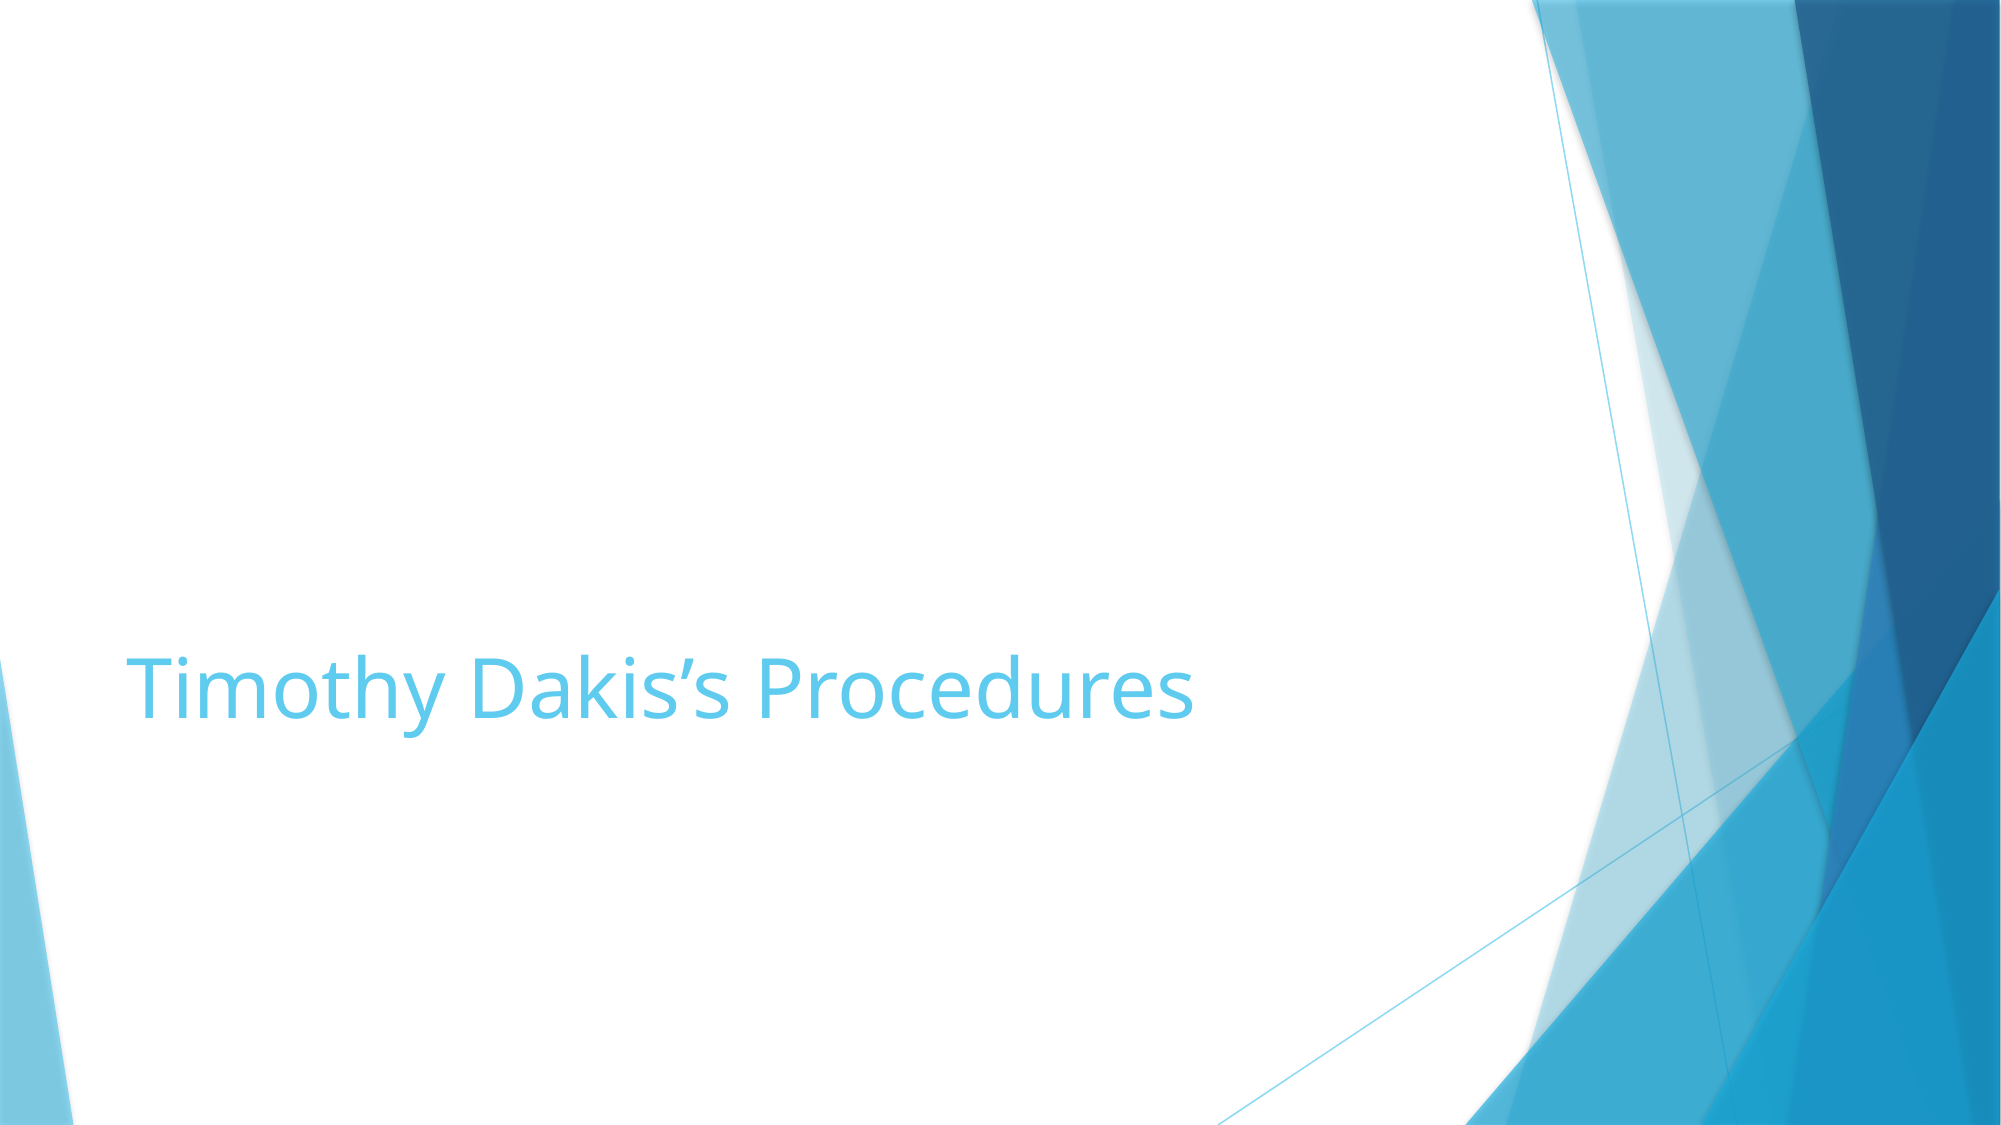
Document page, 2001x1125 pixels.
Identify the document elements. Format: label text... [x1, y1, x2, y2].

title Timothy Dakis’s Procedures [111, 443, 1522, 743]
